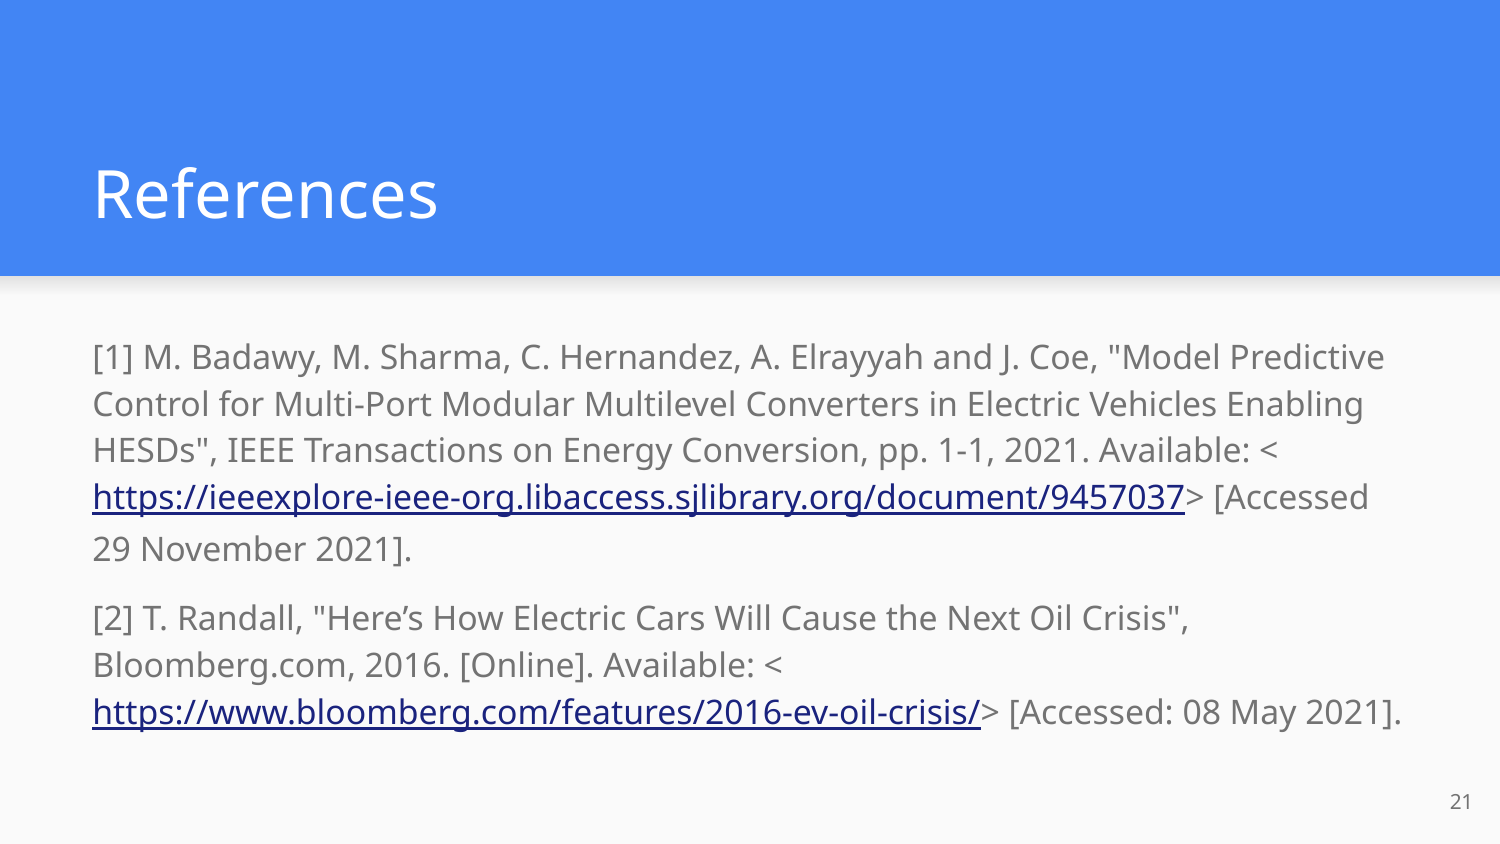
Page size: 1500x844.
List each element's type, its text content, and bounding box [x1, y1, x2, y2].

list [1] M. Badawy, M. Sharma, C. Hernandez, A. Elrayyah and J. Coe, "Model Predictive Control for Multi-Port Modular Multilevel Converters in Electric Vehicles Enabling HESDs", IEEE Transactions on Energy Conversion, pp. 1-1, 2021. Available: <https://ieeexplore-ieee-org.libaccess.sjlibrary.org/document/9457037> [Accessed 29 November 2021]. [2] T. Randall, "Here’s How Electric Cars Will Cause the Next Oil Crisis", Bloomberg.com, 2016. [Online]. Available: <https://www.bloomberg.com/features/2016-ev-oil-crisis/> [Accessed: 08 May 2021]. [77, 314, 1427, 760]
title References [77, 121, 1427, 248]
slide_number ‹#› [1398, 770, 1489, 835]
